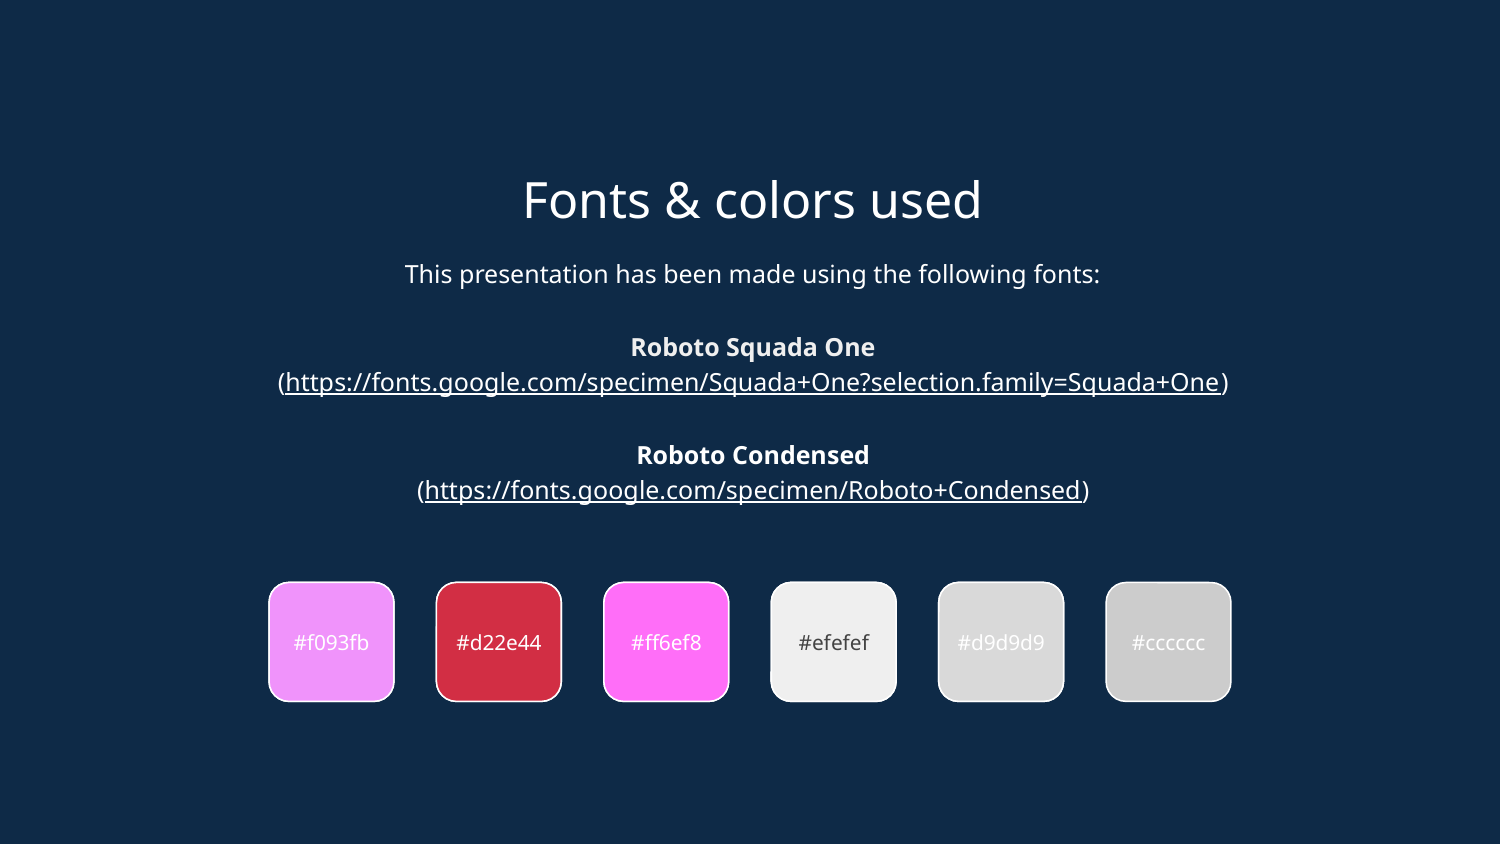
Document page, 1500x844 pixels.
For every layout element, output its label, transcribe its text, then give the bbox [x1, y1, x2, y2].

list Roboto Squada One (https://fonts.google.com/specimen/Squada+One?selection.family=Squada+One) Roboto Condensed (https://fonts.google.com/specimen/Roboto+Condensed) [175, 314, 1332, 521]
title Fonts & colors used [175, 153, 1332, 233]
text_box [268, 582, 1232, 702]
list This presentation has been made using the following fonts: [175, 239, 1332, 312]
